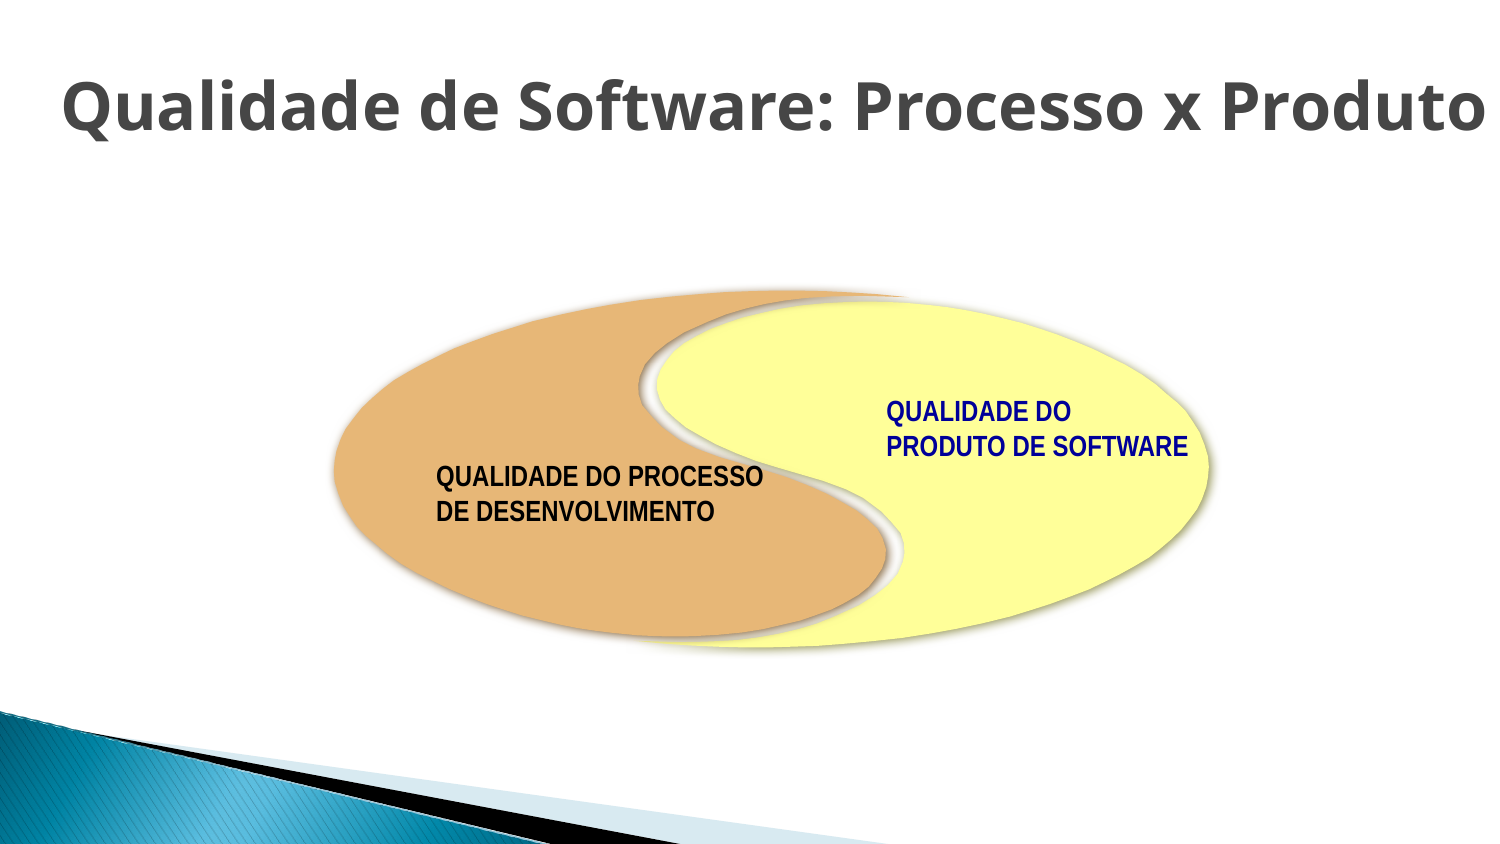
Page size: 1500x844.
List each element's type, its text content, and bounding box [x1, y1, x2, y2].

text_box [333, 290, 1210, 648]
picture [0, 710, 557, 844]
text_box Qualidade de Software: Processo x Produto [45, 33, 1500, 175]
